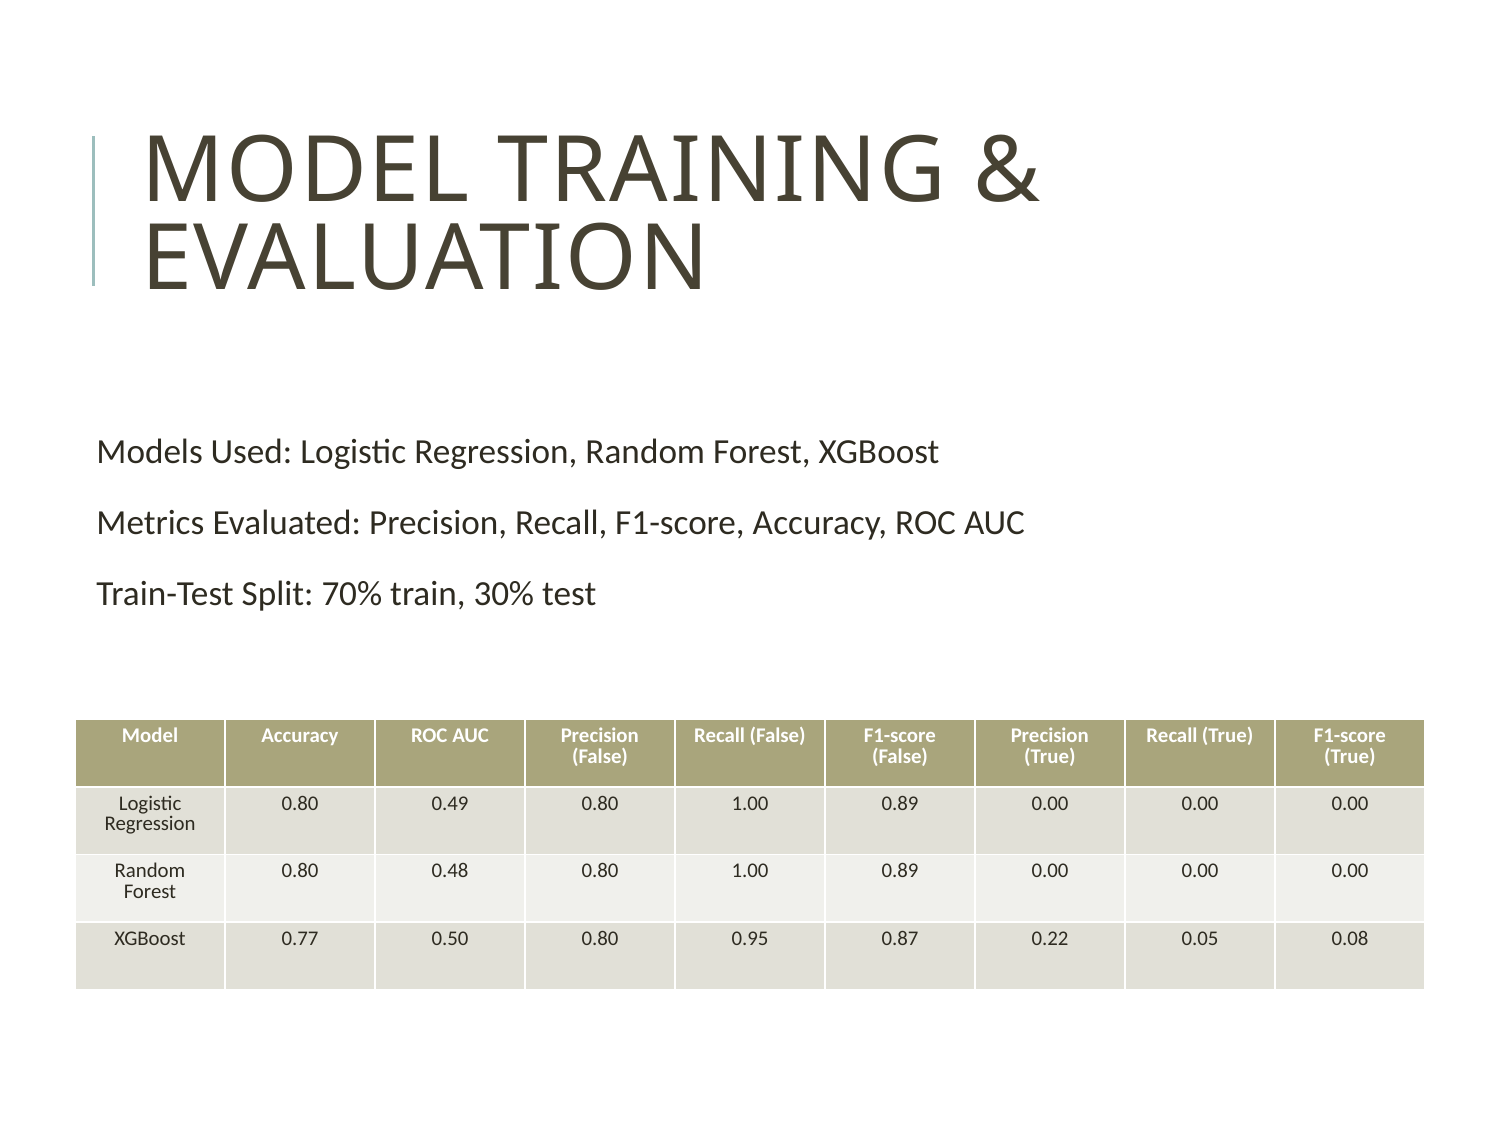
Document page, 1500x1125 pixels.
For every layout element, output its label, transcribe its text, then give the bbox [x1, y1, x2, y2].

title Model Training & Evaluation [126, 96, 1322, 342]
table_header Accuracy [226, 720, 374, 786]
table_header Model [76, 720, 224, 786]
table_header Precision (False) [526, 720, 674, 786]
table_header ROC AUC [376, 720, 524, 786]
table_cell 0.08 [1276, 923, 1424, 989]
table_cell 0.00 [1276, 855, 1424, 921]
table_cell 0.48 [376, 855, 524, 921]
table_header Precision (True) [976, 720, 1124, 786]
table_cell Logistic Regression [76, 788, 224, 854]
table_cell 0.95 [676, 923, 824, 989]
table_header F1-score (False) [826, 720, 974, 786]
table_cell 0.00 [976, 788, 1124, 854]
table_cell 0.80 [226, 855, 374, 921]
list Models Used: Logistic Regression, Random Forest, XGBoost Metrics Evaluated: Precision, Recall, F1-score, Accuracy, ROC AUC Train-Test Split: 70% train, 30% test [75, 351, 1350, 622]
table_cell 0.87 [826, 923, 974, 989]
table_header Recall (True) [1126, 720, 1274, 786]
table_cell 0.77 [226, 923, 374, 989]
table_cell 0.00 [1126, 855, 1274, 921]
table_cell 0.80 [226, 788, 374, 854]
table_cell 0.80 [526, 788, 674, 854]
table_cell 0.89 [826, 855, 974, 921]
table_cell 1.00 [676, 788, 824, 854]
table_cell 0.00 [1126, 788, 1274, 854]
table_cell 0.50 [376, 923, 524, 989]
table_cell XGBoost [76, 923, 224, 989]
table_cell 0.80 [526, 855, 674, 921]
table_cell 0.22 [976, 923, 1124, 989]
table_cell 1.00 [676, 855, 824, 921]
table_cell 0.00 [976, 855, 1124, 921]
table_cell 0.80 [526, 923, 674, 989]
table_cell 0.00 [1276, 788, 1424, 854]
table_cell 0.89 [826, 788, 974, 854]
table_cell Random Forest [76, 855, 224, 921]
table_cell 0.49 [376, 788, 524, 854]
table_cell 0.05 [1126, 923, 1274, 989]
table_header F1-score (True) [1276, 720, 1424, 786]
table_header Recall (False) [676, 720, 824, 786]
